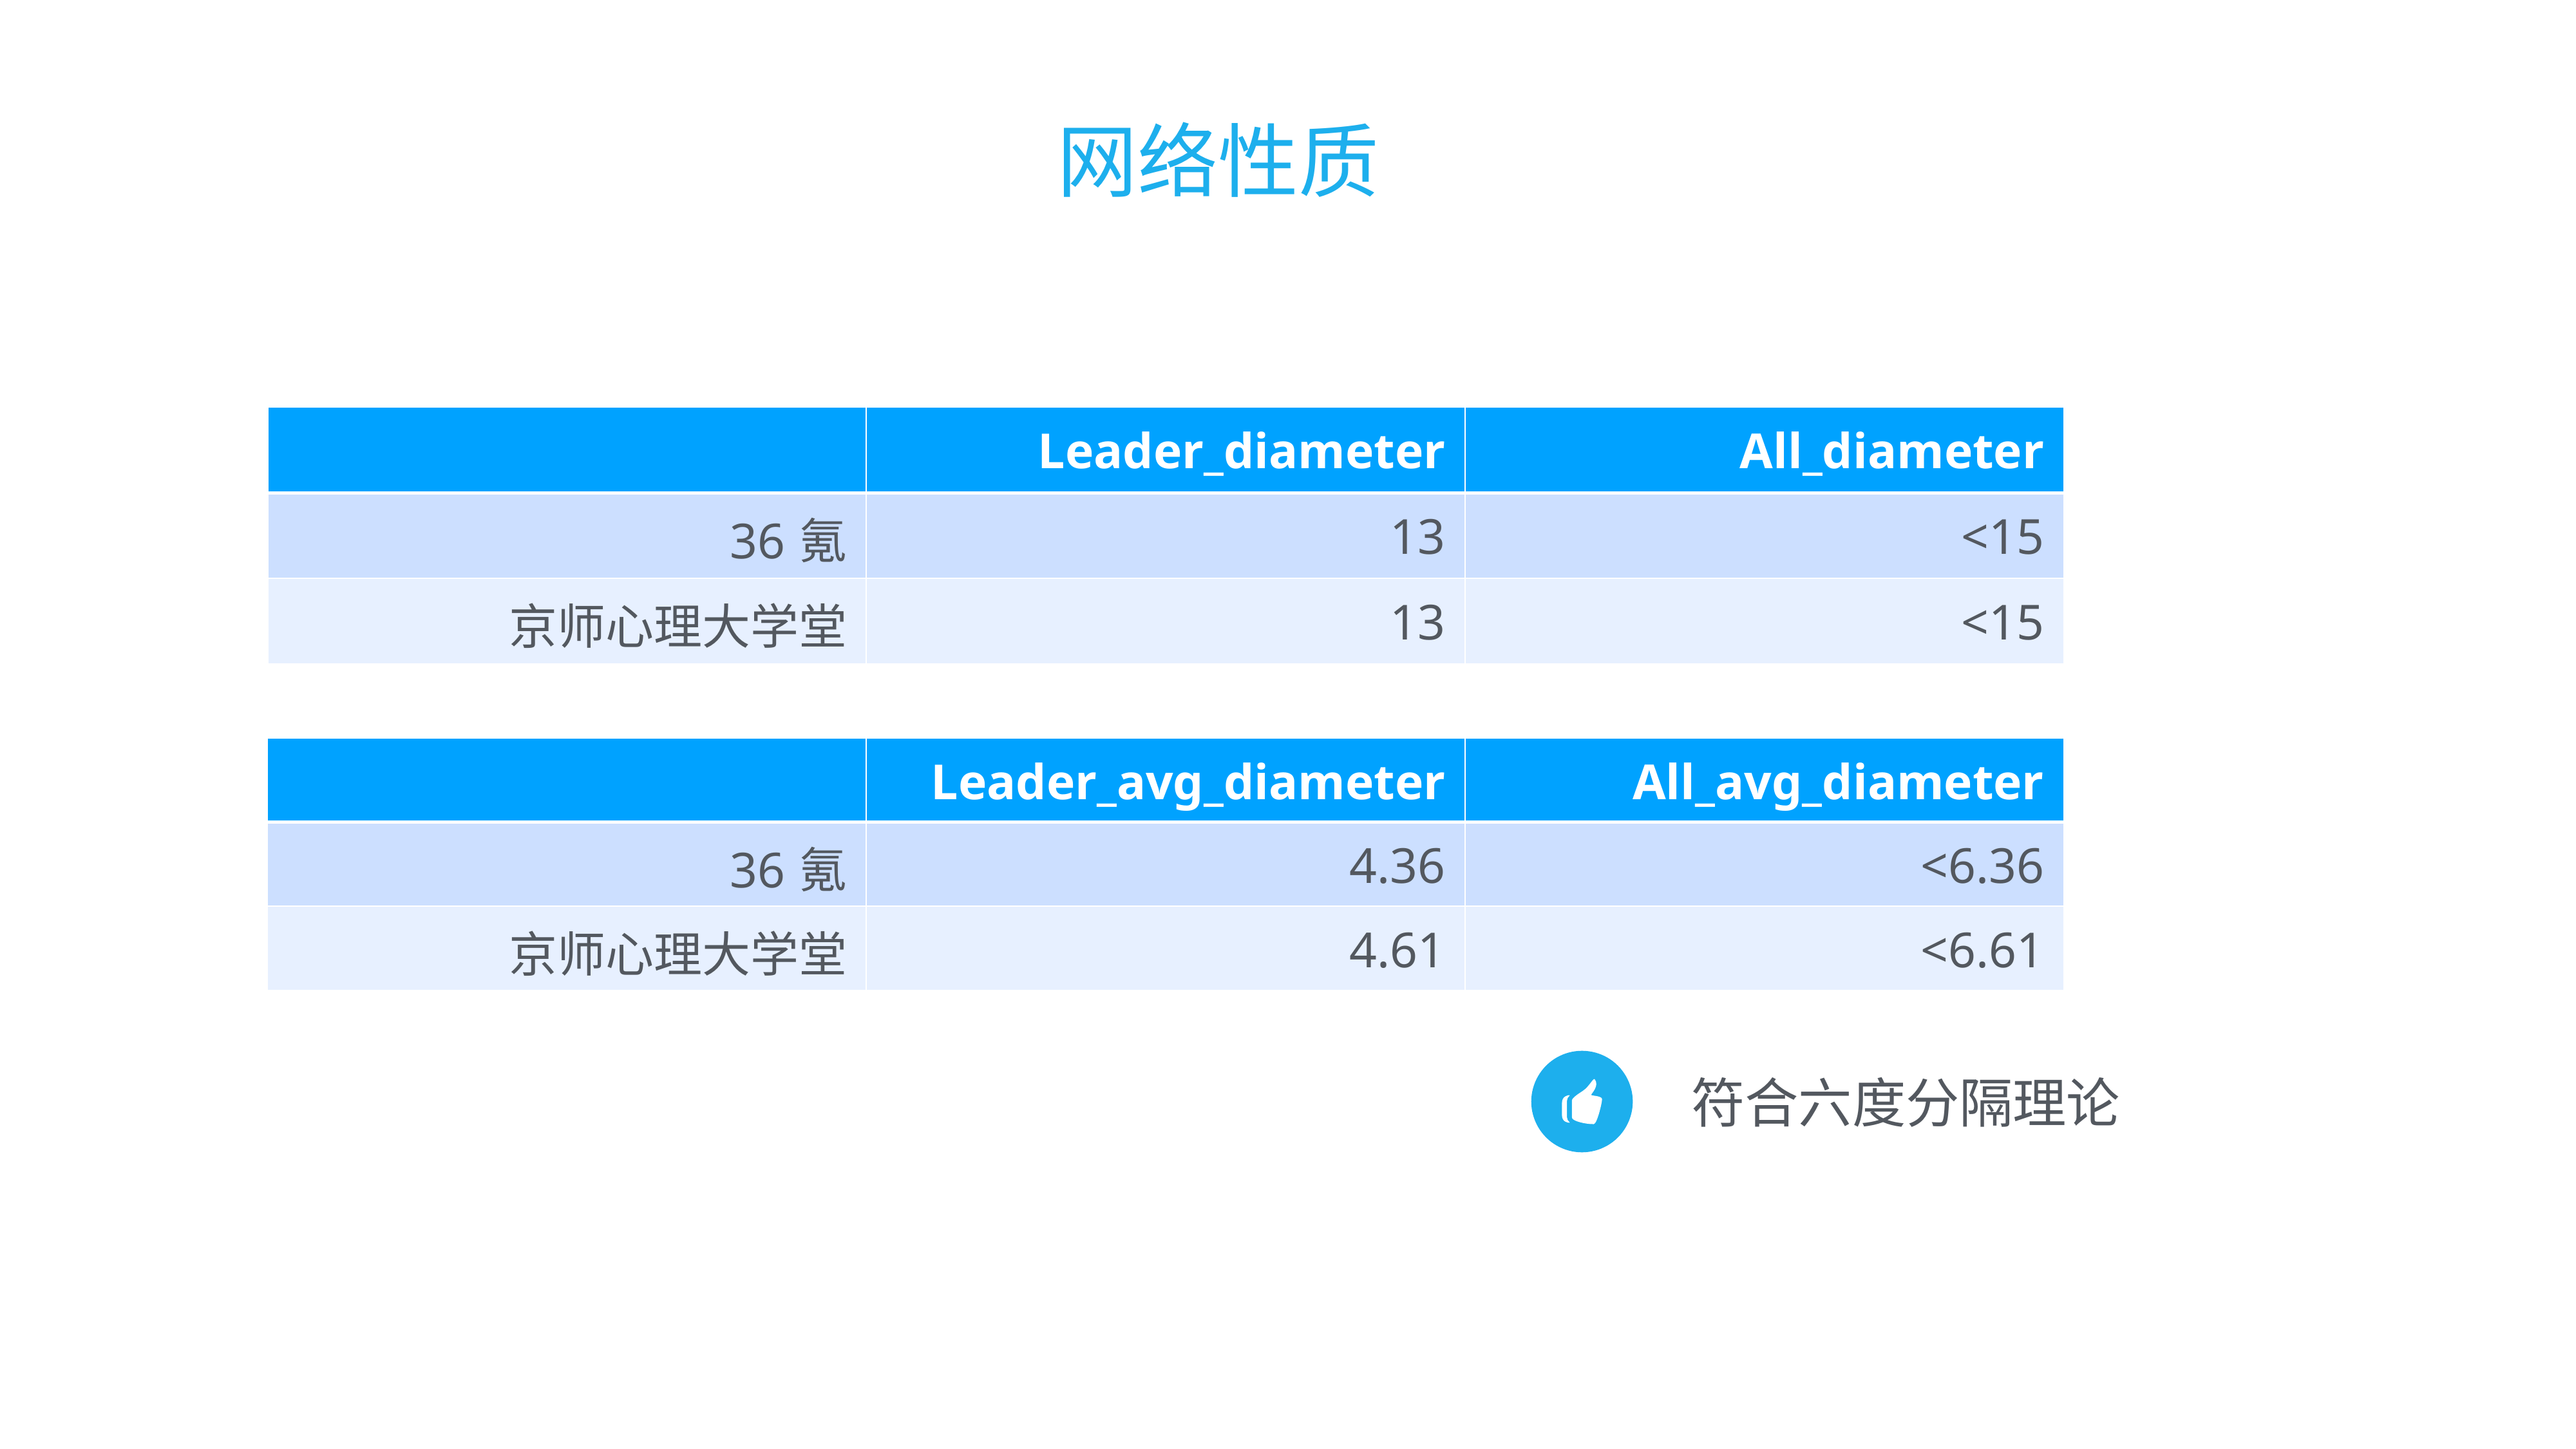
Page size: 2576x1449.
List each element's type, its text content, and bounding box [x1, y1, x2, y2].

table_header All_diameter [1466, 408, 2063, 491]
table_cell 36氪 [269, 495, 866, 578]
text_box 符合六度分隔理论 [1663, 1064, 2148, 1139]
table_cell <15 [1466, 495, 2063, 578]
table_cell 13 [867, 495, 1464, 578]
table_cell 4.36 [867, 824, 1464, 905]
table_header [268, 739, 866, 820]
table_cell <15 [1466, 579, 2063, 663]
table_cell <6.36 [1466, 824, 2063, 905]
table_cell 4.61 [867, 907, 1464, 990]
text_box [1531, 1050, 1633, 1153]
table_cell <6.61 [1466, 907, 2063, 990]
table_header All_avg_diameter [1466, 739, 2063, 820]
table_header Leader_diameter [867, 408, 1464, 491]
table_cell 36氪 [268, 824, 866, 905]
table_cell 13 [867, 579, 1464, 663]
text_box 网络性质 [155, 106, 2281, 328]
table_cell 京师心理大学堂 [269, 579, 866, 663]
table_header Leader_avg_diameter [867, 739, 1464, 820]
table_cell 京师心理大学堂 [268, 907, 866, 990]
table_header [269, 408, 866, 491]
